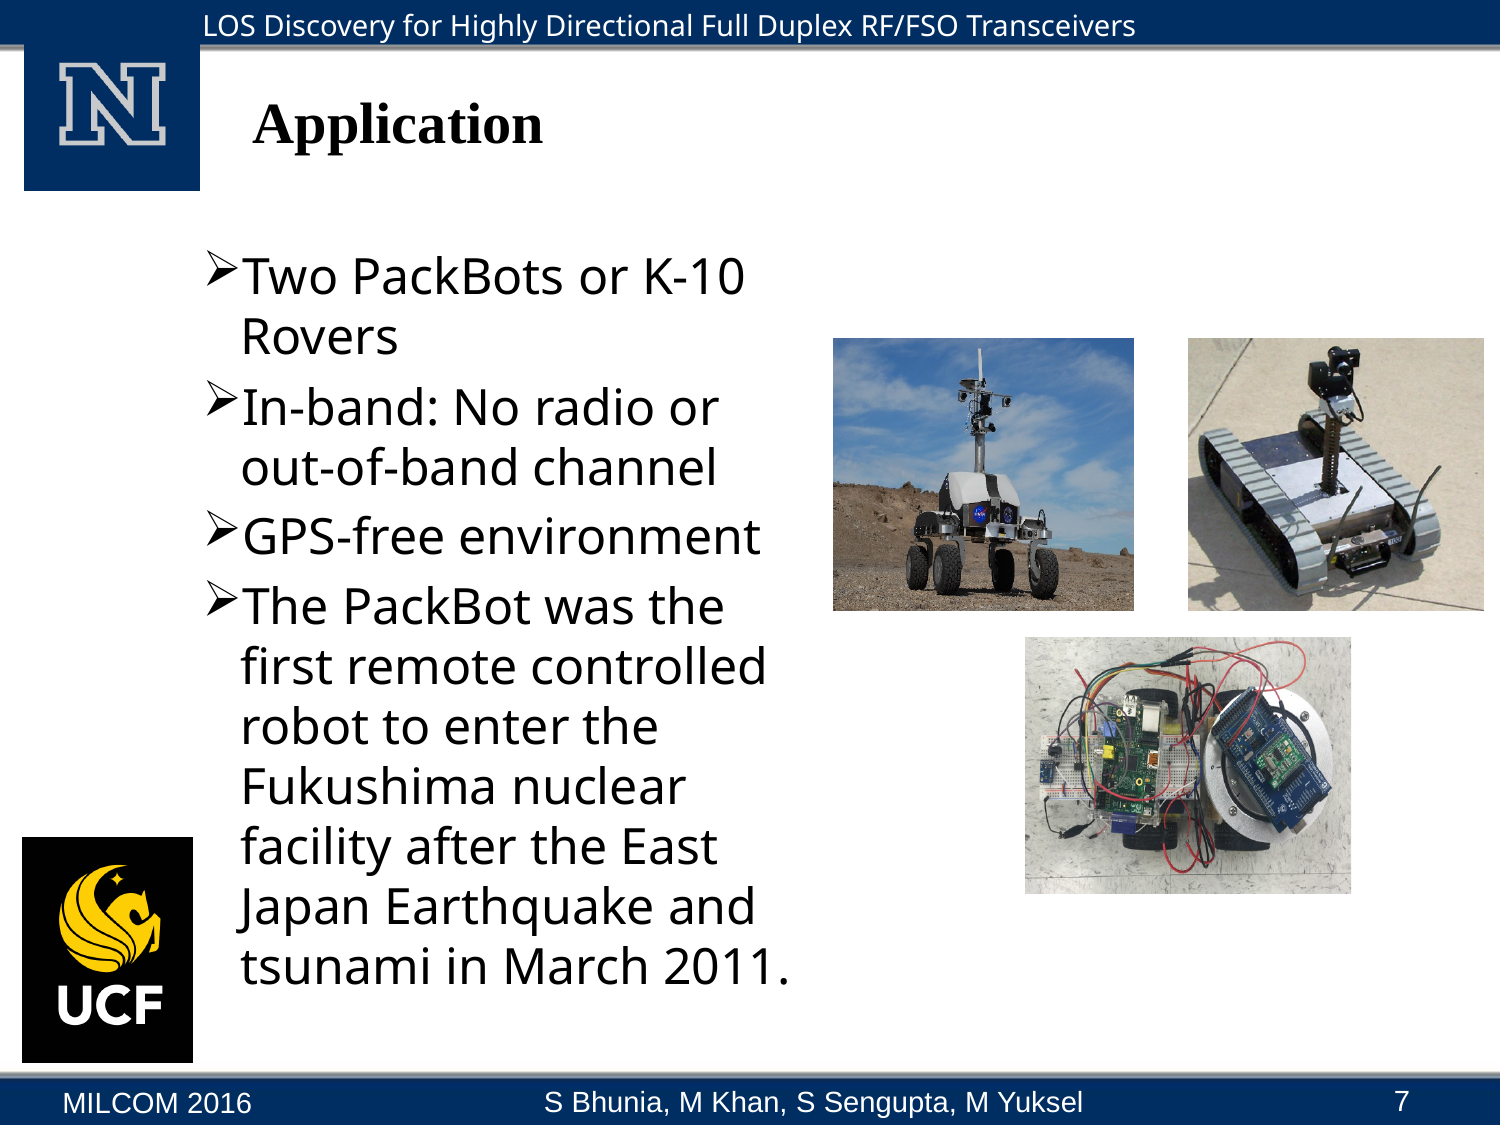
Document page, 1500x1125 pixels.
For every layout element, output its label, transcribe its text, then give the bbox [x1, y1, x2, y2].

title Application [237, 62, 1450, 188]
picture [1064, 1105, 1074, 1110]
picture [0, 837, 1500, 1125]
picture [0, 0, 1500, 191]
slide_number 7 [1074, 1074, 1426, 1125]
list Two PackBots or K-10 Rovers In-band: No radio or out-of-band channel GPS-free environment The PackBot was the first remote controlled robot to enter the Fukushima nuclear facility after the East Japan Earthquake and tsunami in March 2011. [187, 237, 834, 1038]
picture [1024, 637, 1352, 894]
picture [832, 338, 1134, 611]
picture [1064, 1098, 1072, 1103]
picture [1187, 338, 1485, 611]
